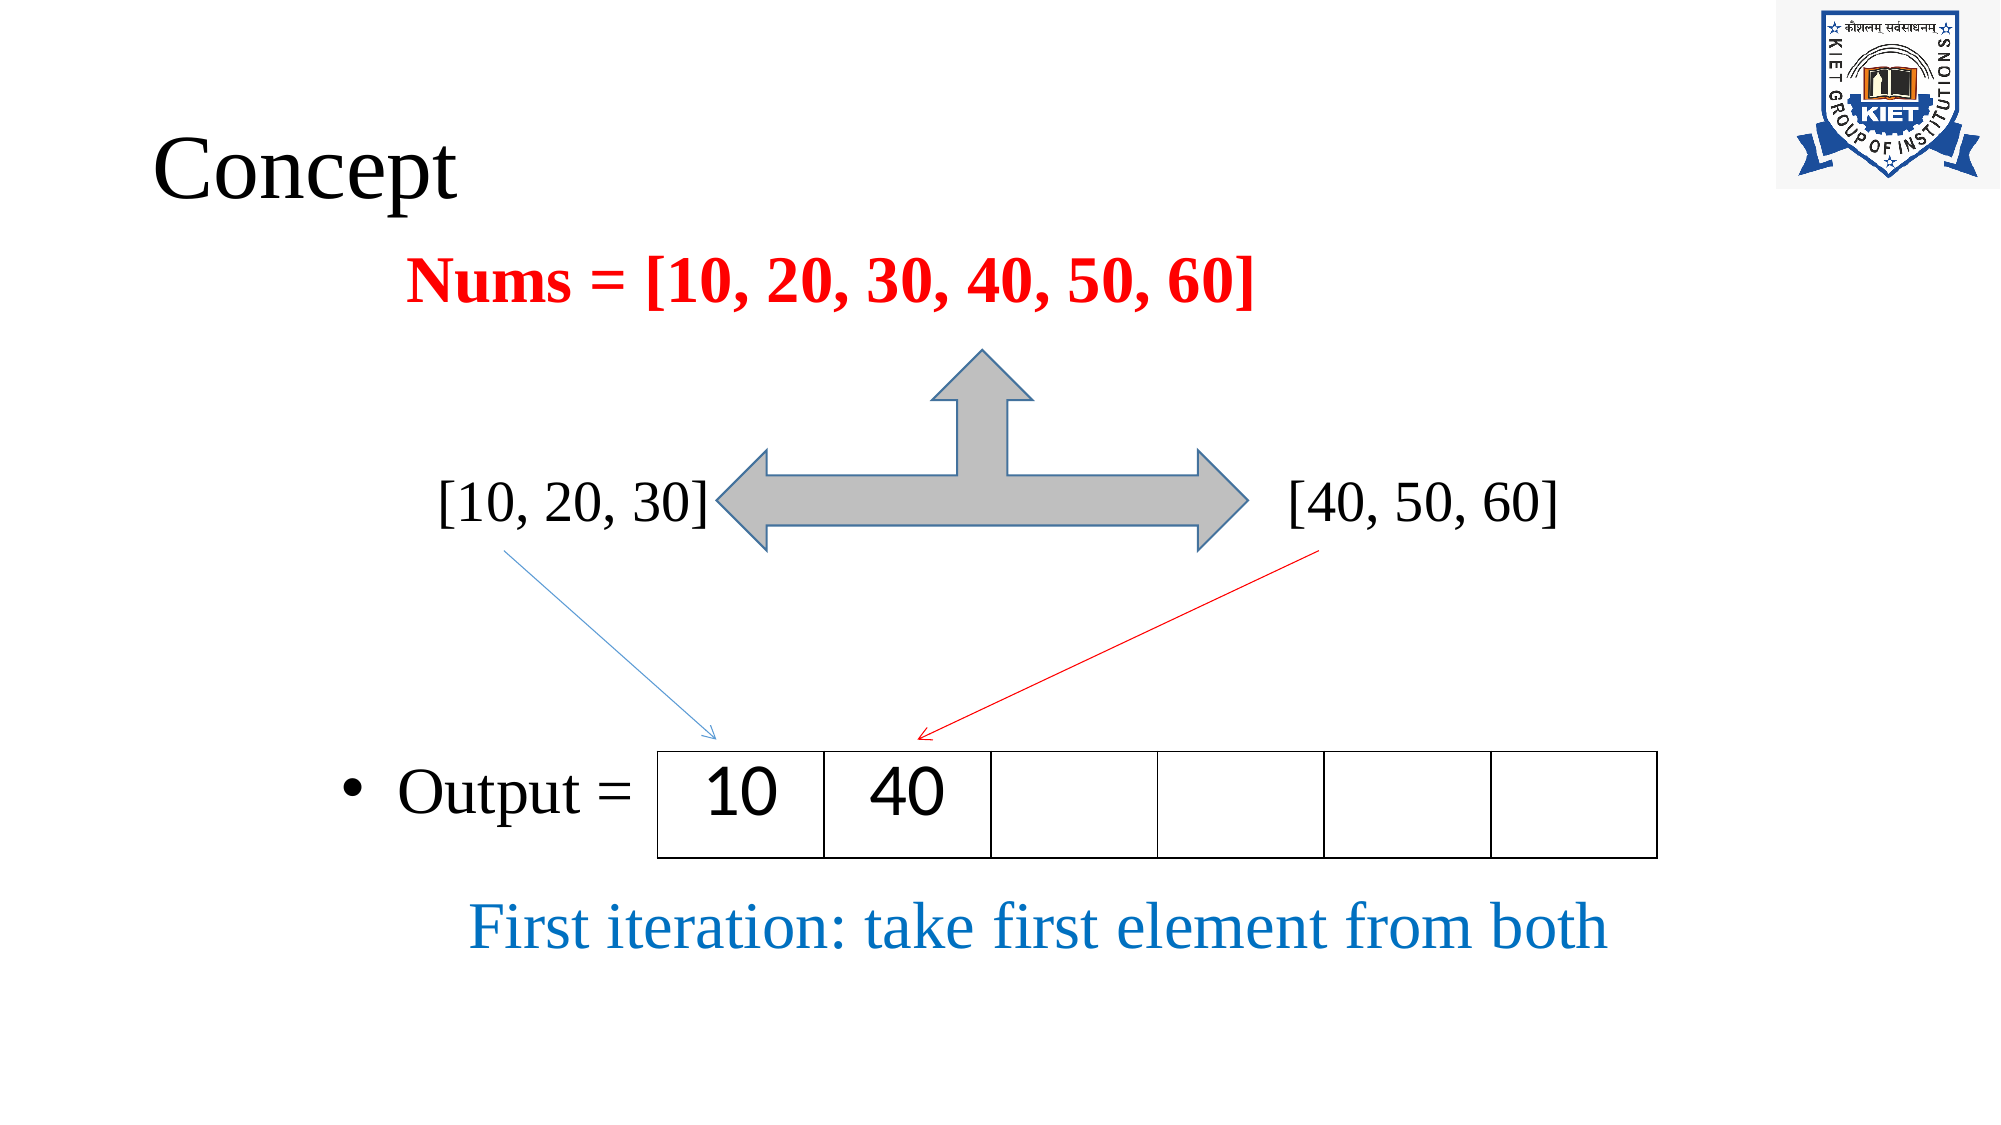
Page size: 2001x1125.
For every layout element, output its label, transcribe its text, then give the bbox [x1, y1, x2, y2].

text_box Nums = [10, 20, 30, 40, 50, 60] [405, 243, 1756, 338]
text_box [725, 348, 1250, 554]
text_box First iteration: take first element from both [453, 881, 1804, 976]
table_header [992, 752, 1157, 857]
table_header [1492, 752, 1656, 857]
text_box Output = [326, 739, 1677, 835]
text_box [10, 20, 30] [422, 456, 725, 541]
table_header 40 [825, 752, 990, 857]
table_header [1325, 752, 1490, 857]
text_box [503, 550, 717, 740]
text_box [917, 550, 1319, 740]
table_header 10 [658, 752, 823, 857]
picture [1776, 0, 2000, 189]
title Concept [137, 59, 1863, 278]
text_box [40, 50, 60] [1273, 456, 1576, 541]
table_header [1158, 752, 1323, 857]
